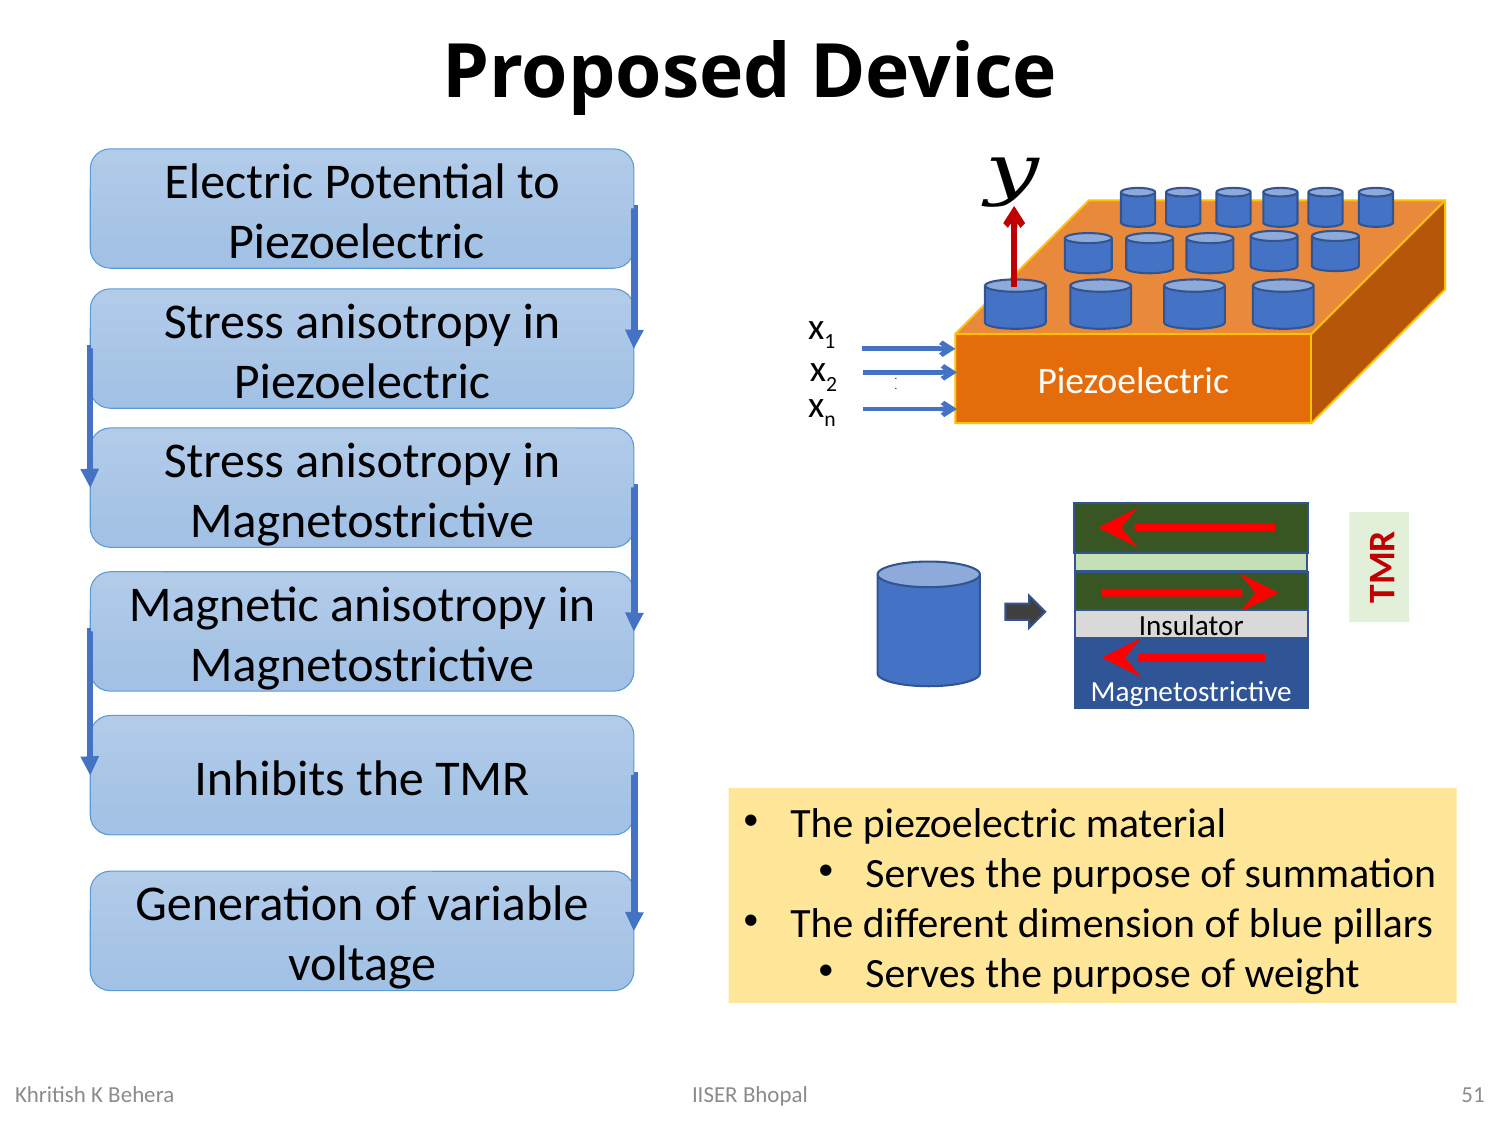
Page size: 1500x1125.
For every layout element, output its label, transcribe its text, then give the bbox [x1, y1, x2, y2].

text_box Magnetic anisotropy in Magnetostrictive [89, 571, 635, 692]
slide_number Khritish K Behera [0, 1063, 338, 1124]
text_box Stress anisotropy in Magnetostrictive [89, 427, 635, 548]
slide_number 51 [1162, 1063, 1500, 1124]
text_box Electric Potential to Piezoelectric [89, 148, 635, 269]
text_box Generation of variable voltage [89, 870, 635, 992]
text_box The piezoelectric material Serves the purpose of summation The different dimension of blue pillars Serves the purpose of weight [728, 788, 1457, 1003]
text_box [793, 187, 1446, 451]
title Proposed Device [0, 1, 1500, 146]
footer IISER Bhopal [496, 1063, 1004, 1124]
text_box Stress anisotropy in Piezoelectric [89, 288, 635, 409]
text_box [877, 502, 1411, 709]
text_box Inhibits the TMR [89, 714, 635, 836]
